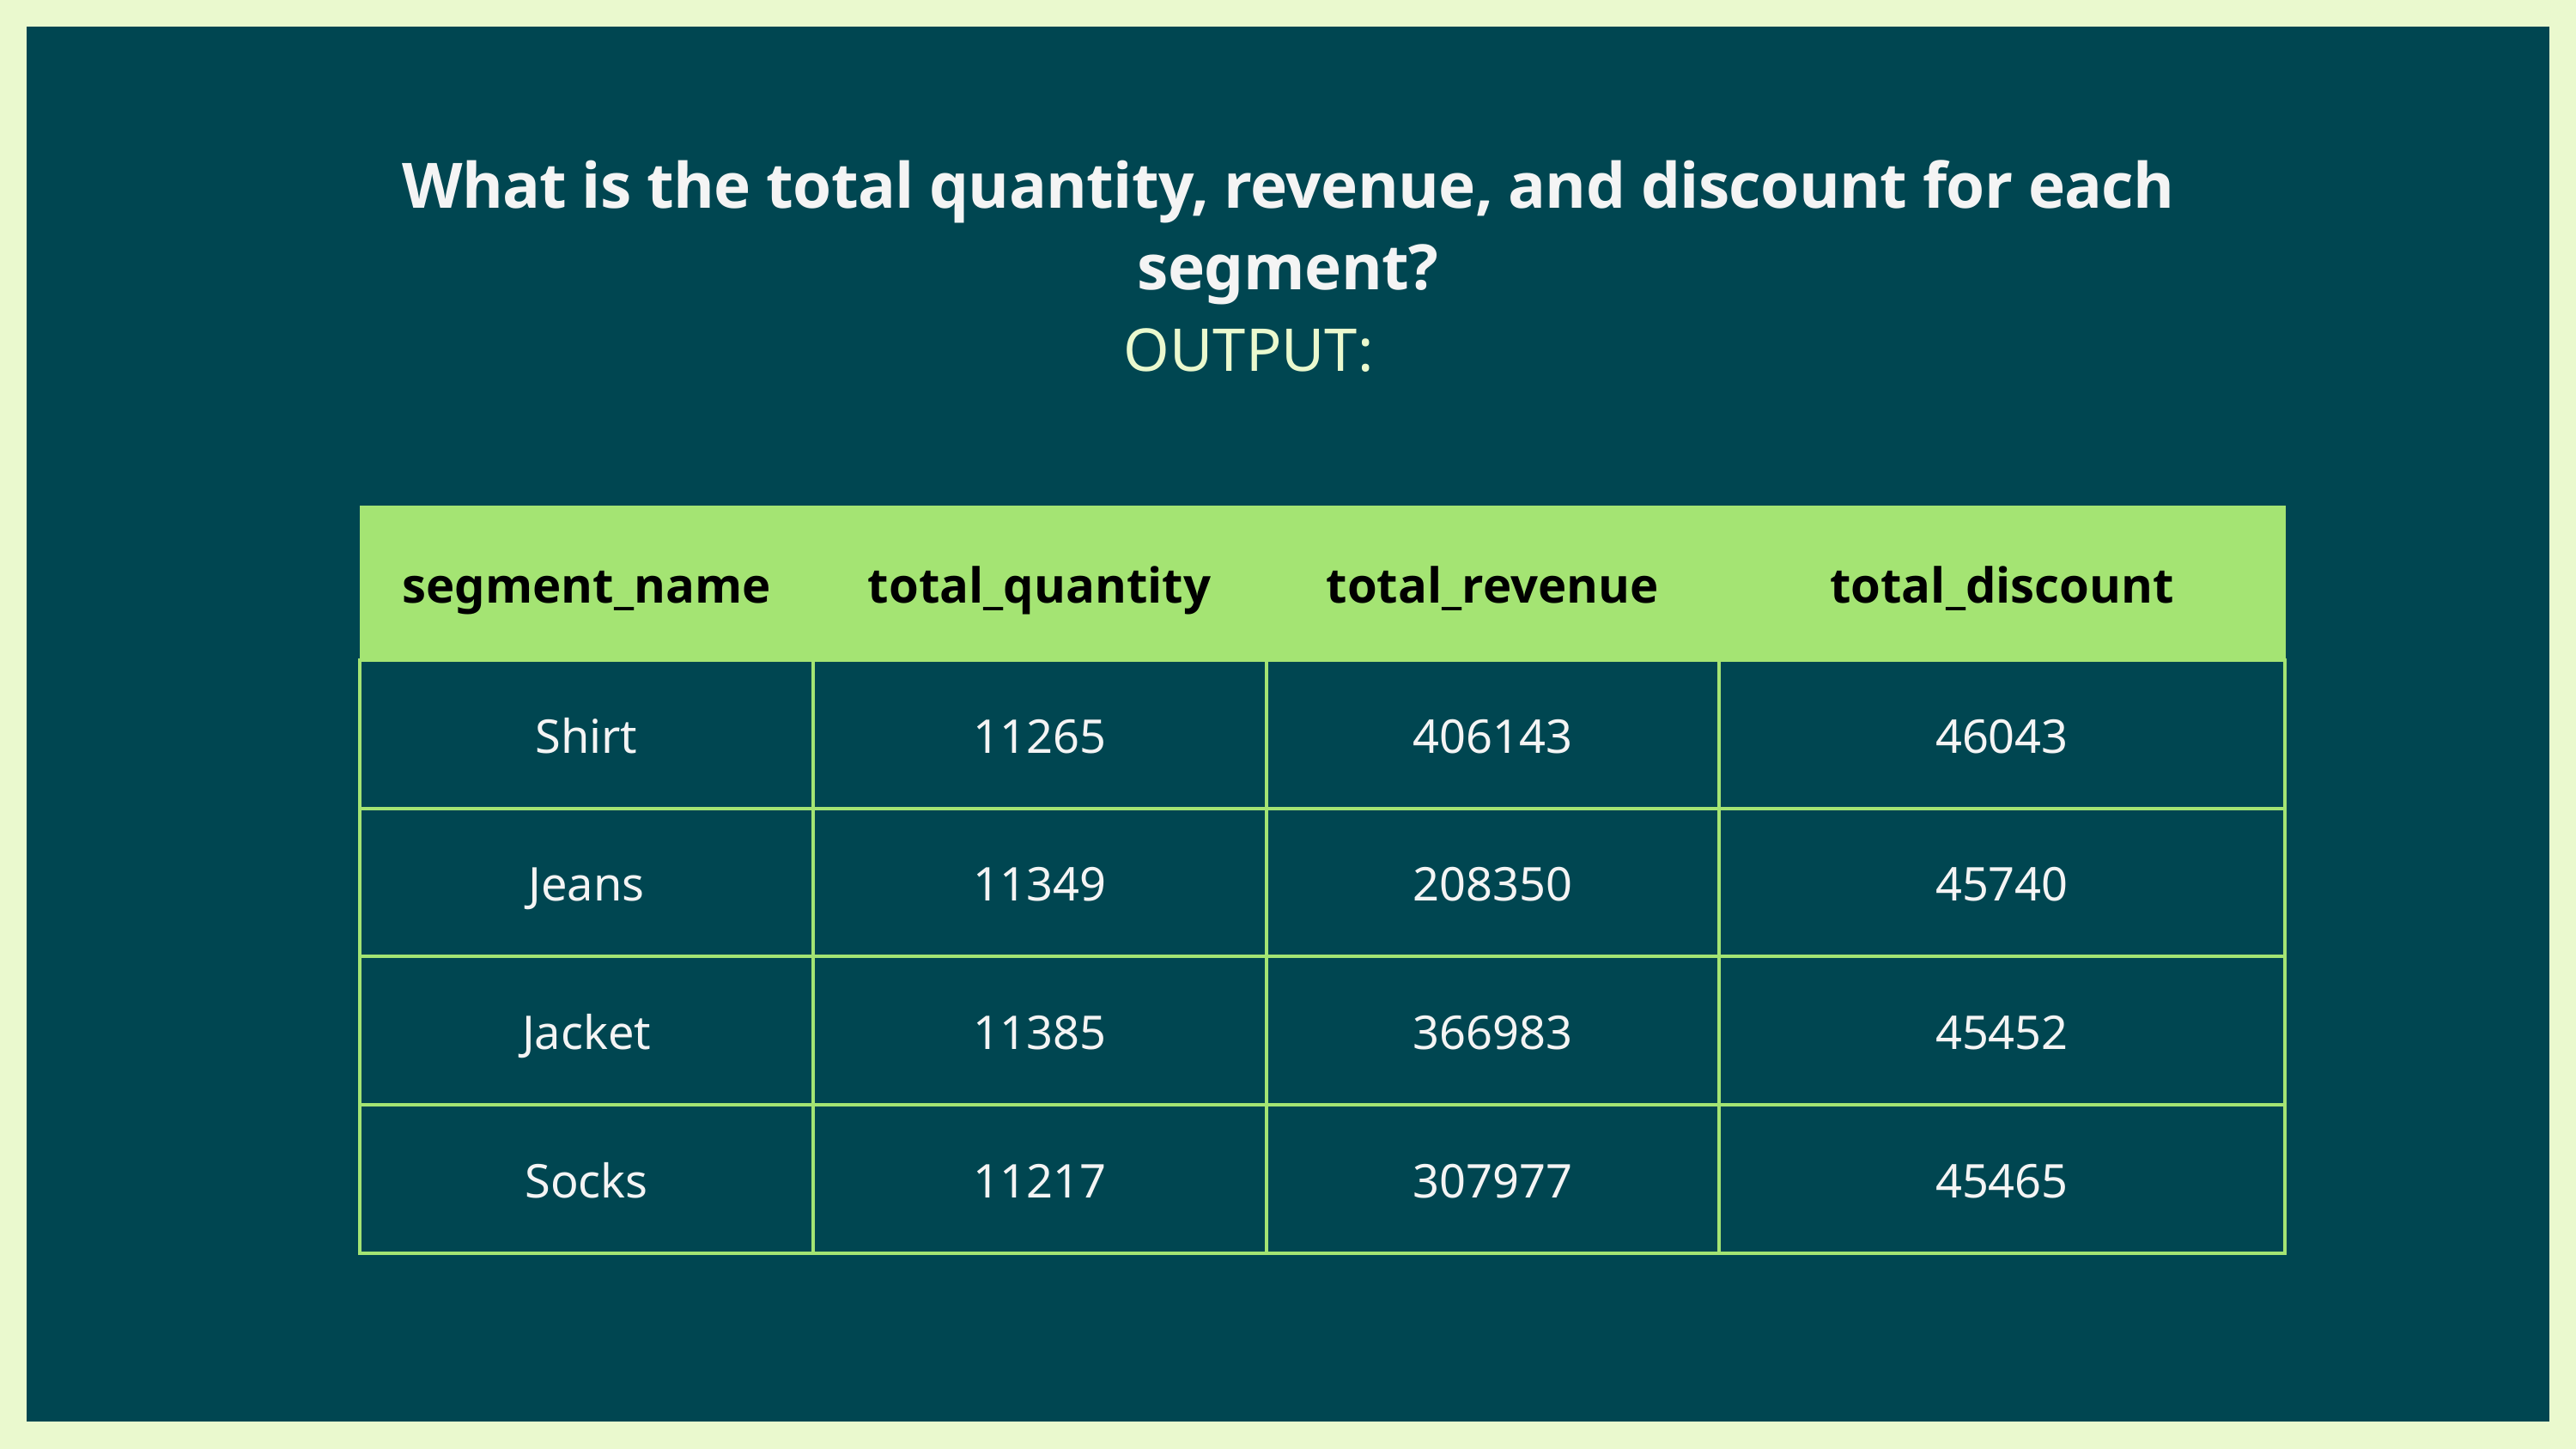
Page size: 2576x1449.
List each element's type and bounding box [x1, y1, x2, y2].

text_box [0, 0, 2576, 1449]
